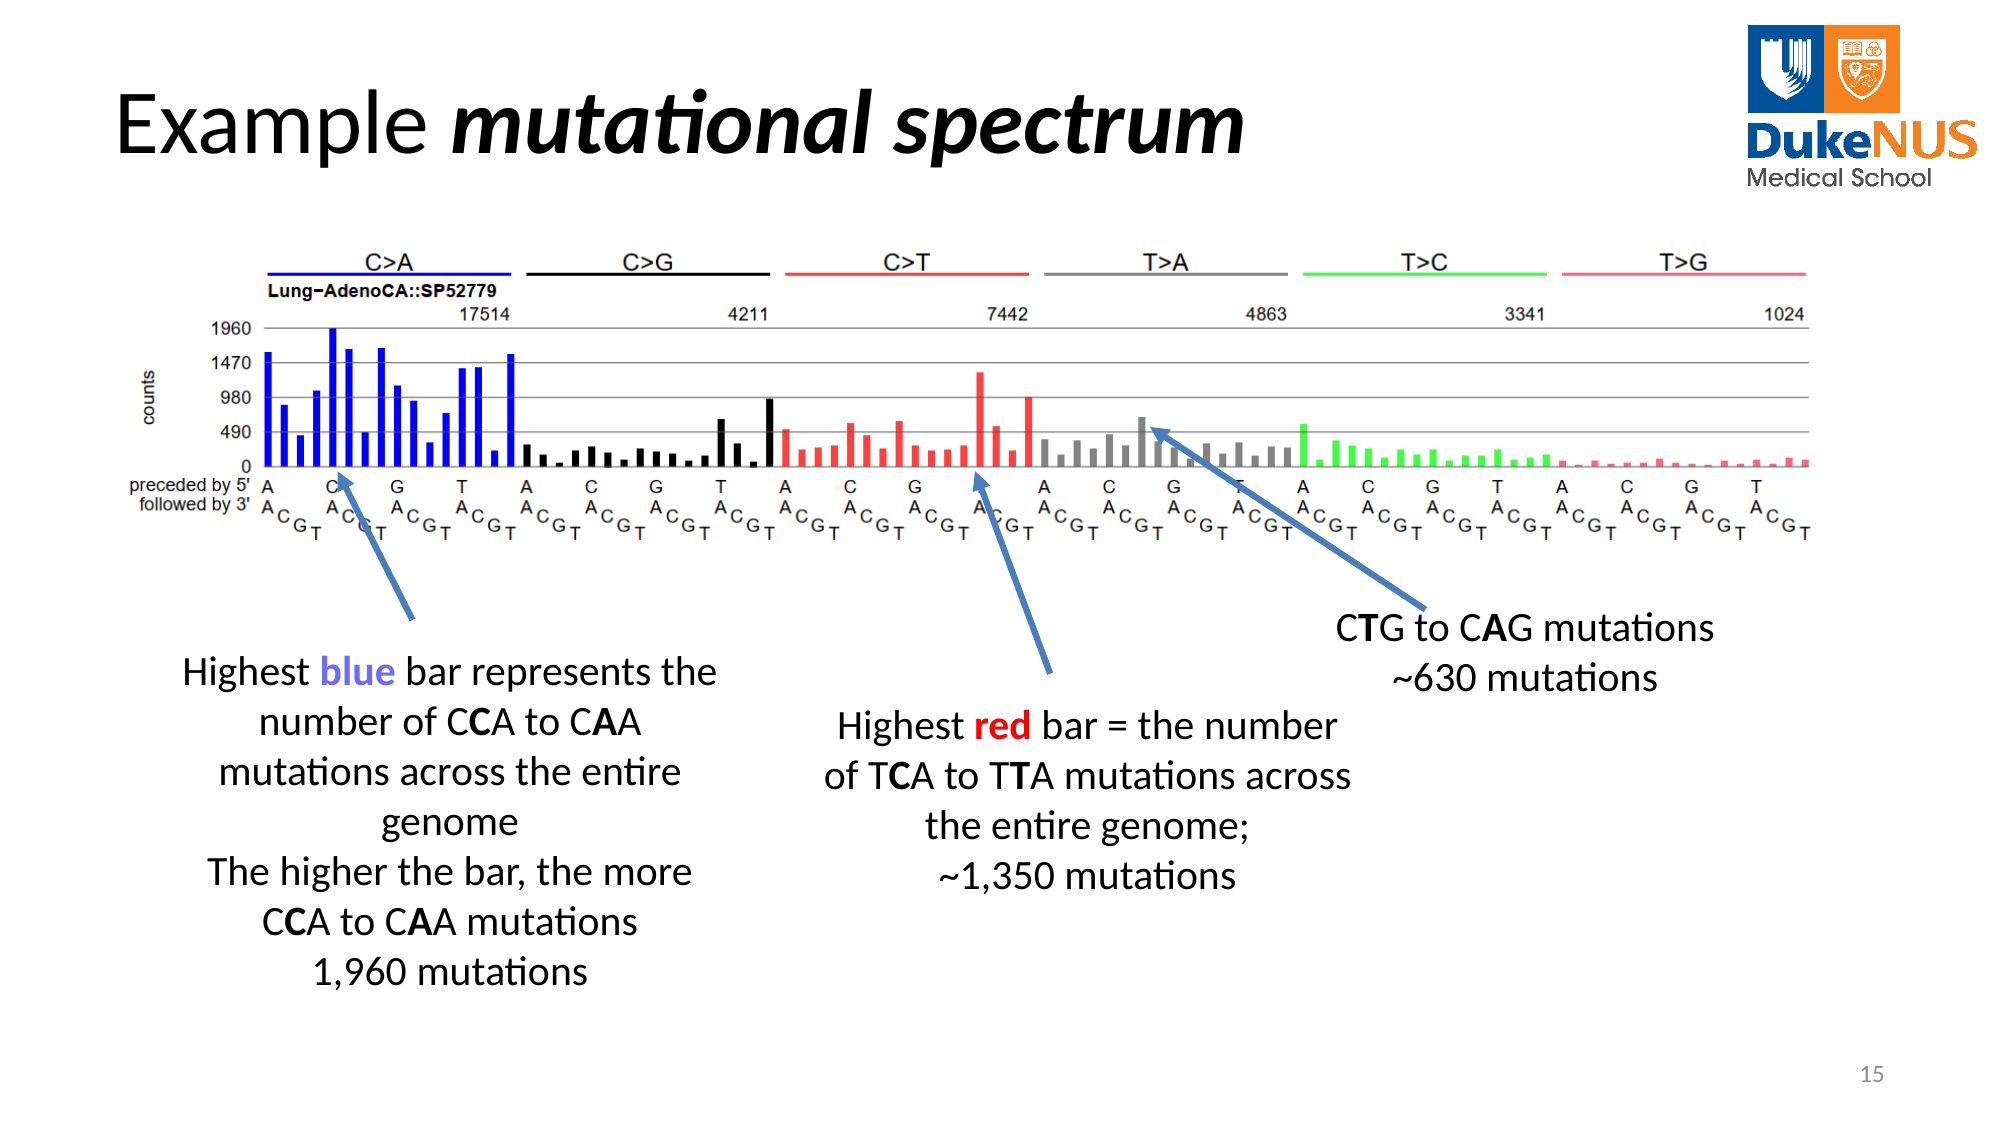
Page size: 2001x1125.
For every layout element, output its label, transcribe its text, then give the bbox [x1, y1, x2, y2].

picture [124, 224, 1826, 546]
title Example mutational spectrum [99, 45, 1900, 189]
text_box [1149, 426, 1813, 709]
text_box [162, 470, 738, 1006]
slide_number 15 [1433, 1042, 1900, 1103]
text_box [799, 470, 1376, 908]
picture [1737, 12, 1978, 189]
